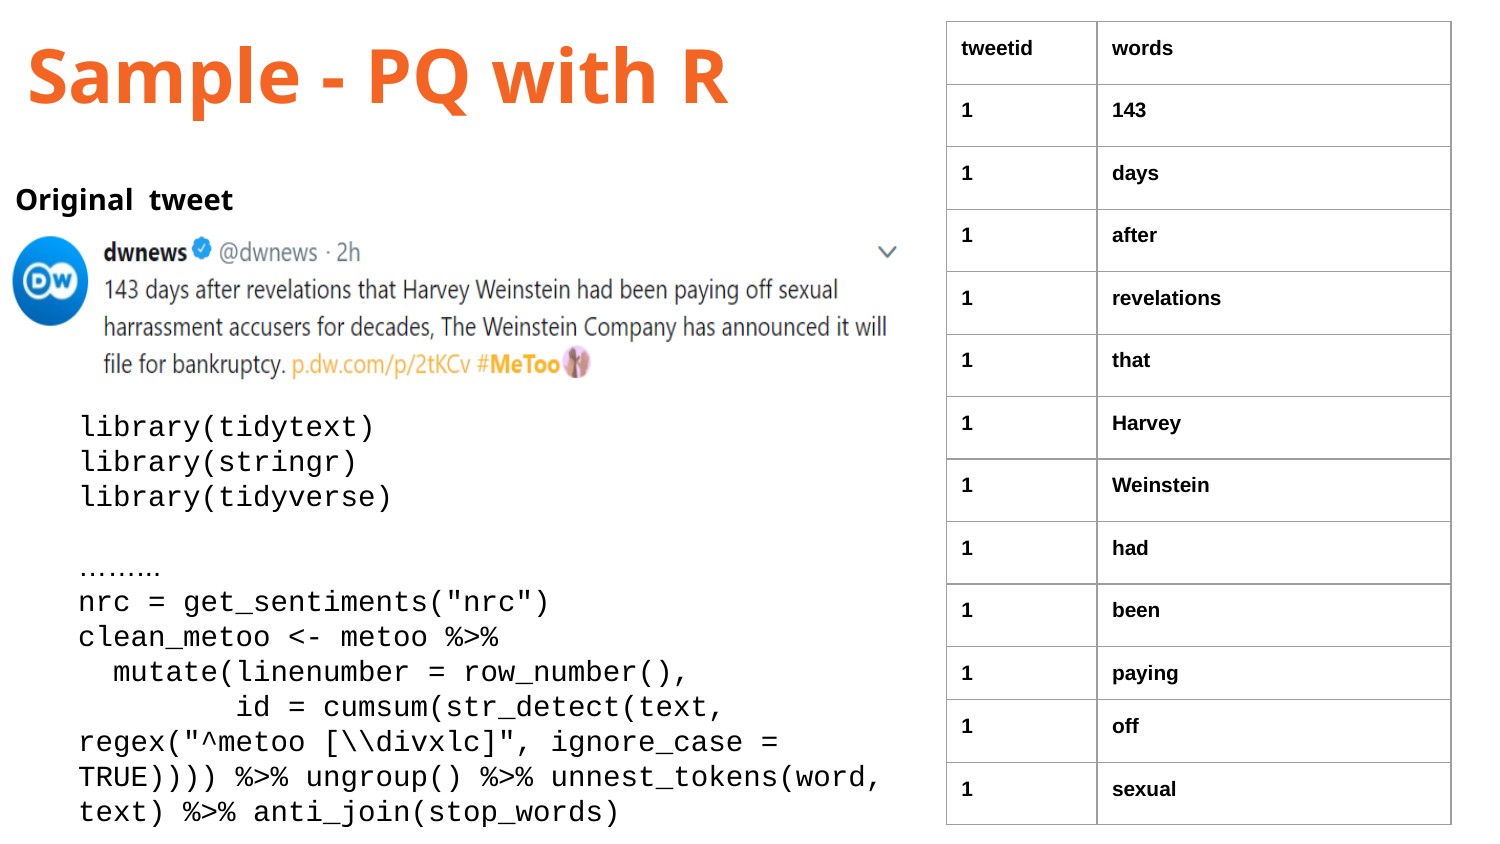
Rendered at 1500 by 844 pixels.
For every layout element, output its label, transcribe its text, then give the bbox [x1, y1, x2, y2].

table_cell 1 [947, 397, 1096, 458]
table_cell 1 [947, 335, 1096, 396]
table_cell 1 [947, 210, 1096, 271]
table_cell had [1098, 522, 1450, 583]
table_cell days [1098, 147, 1450, 209]
table_cell 1 [947, 147, 1096, 209]
table_cell 1 [947, 272, 1096, 334]
table_cell sexual [1098, 763, 1450, 824]
table_cell been [1098, 585, 1450, 646]
table_cell after [1098, 210, 1450, 271]
table_header tweetid [947, 22, 1096, 84]
list Original tweet [0, 160, 295, 213]
table_cell 1 [947, 647, 1096, 699]
table_cell off [1098, 700, 1450, 762]
table_cell Weinstein [1098, 460, 1450, 521]
title Sample - PQ with R [12, 13, 796, 140]
table_cell revelations [1098, 272, 1450, 334]
table_cell 1 [947, 85, 1096, 146]
table_cell that [1098, 335, 1450, 396]
table_cell 143 [1098, 85, 1450, 146]
table_cell paying [1098, 647, 1450, 699]
table_cell 1 [947, 460, 1096, 521]
table_cell 1 [947, 700, 1096, 762]
table_cell 1 [947, 522, 1096, 583]
table_cell Harvey [1098, 397, 1450, 458]
table_header words [1098, 22, 1450, 84]
table_cell 1 [947, 585, 1096, 646]
text_box library(tidytext) library(stringr) library(tidyverse) ……... nrc = get_sentiments("nrc") clean_metoo <- metoo %>% mutate(linenumber = row_number(), id = cumsum(str_detect(text, regex("^metoo [\\divxlc]", ignore_case = TRUE)))) %>% ungroup() %>% unnest_tokens(word, text) %>% anti_join(stop_words) [63, 401, 899, 829]
table_cell 1 [947, 763, 1096, 824]
picture [0, 214, 916, 393]
